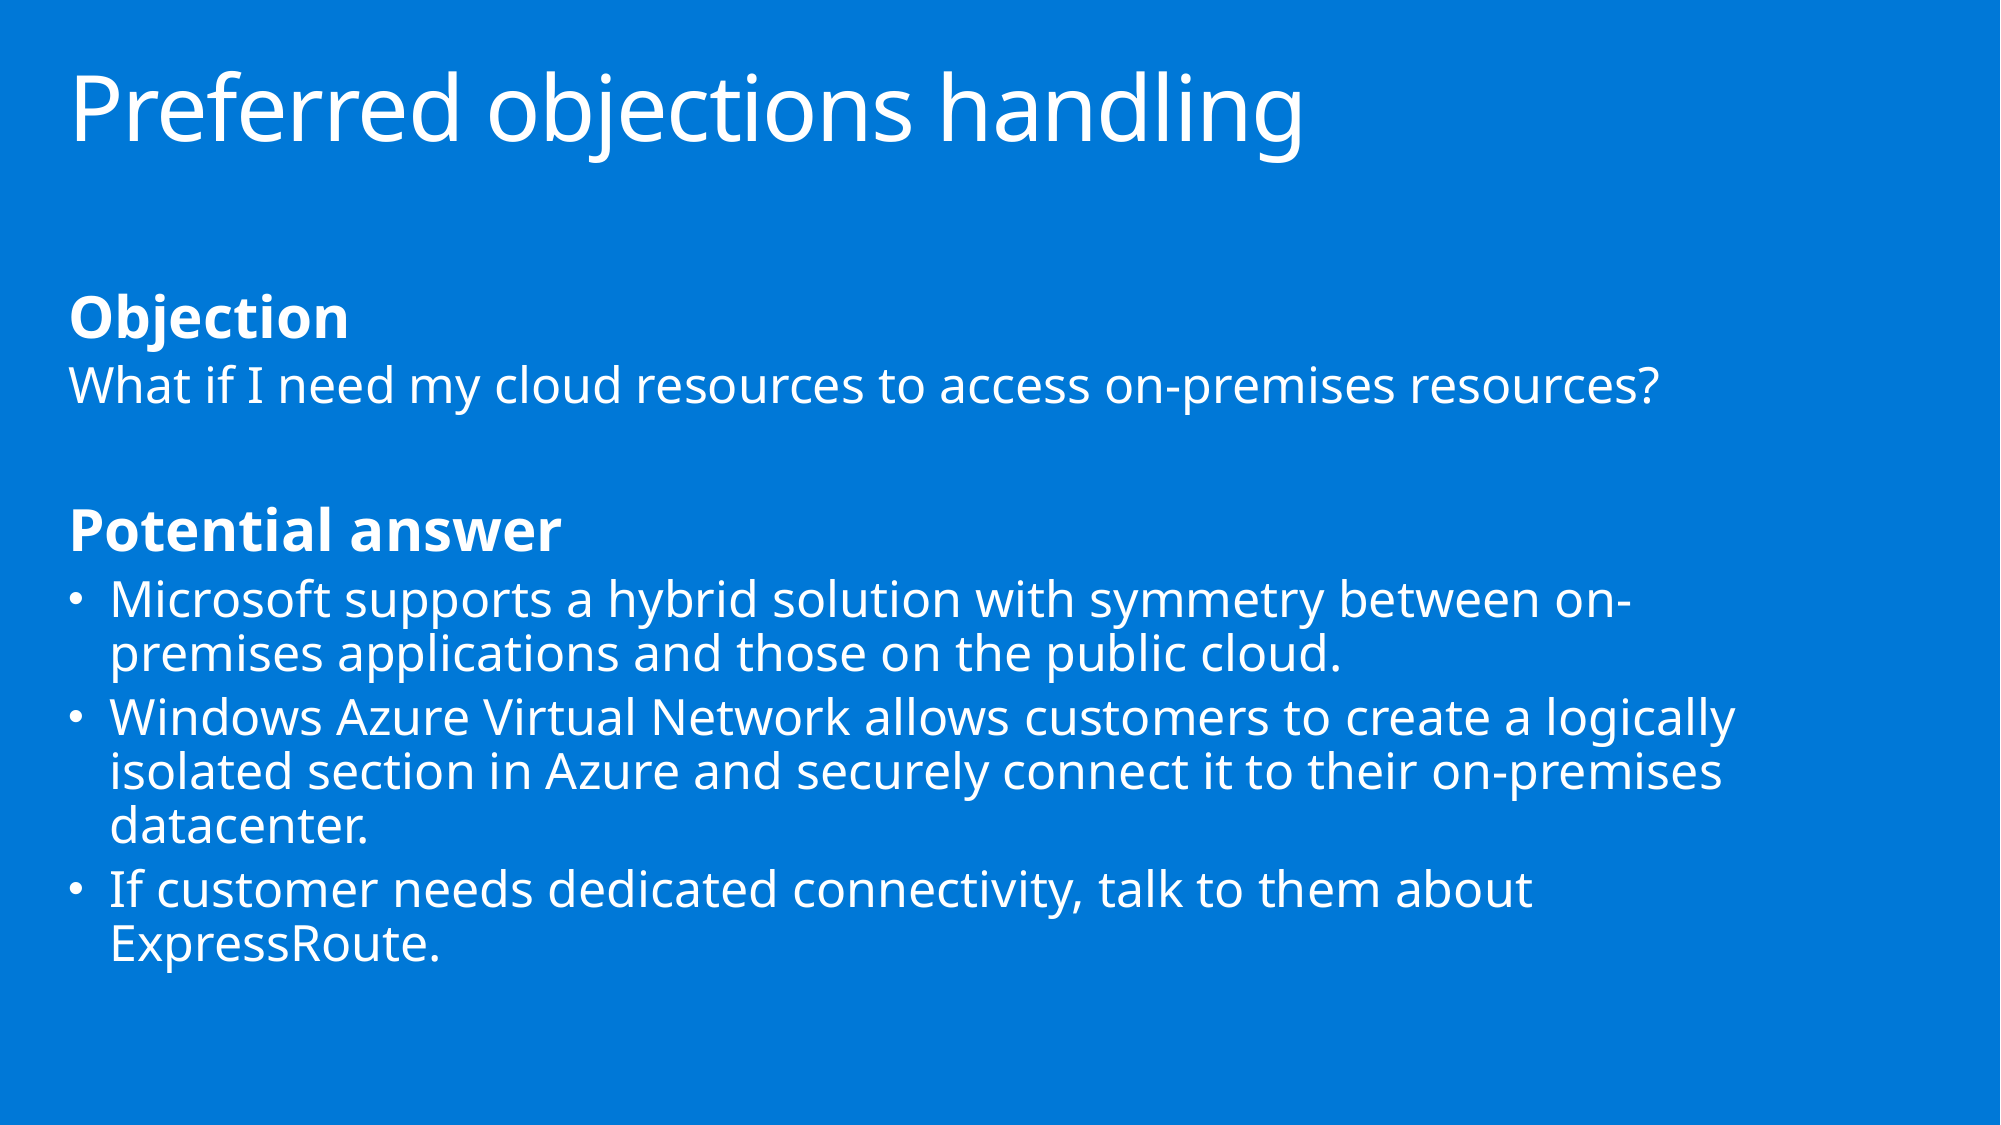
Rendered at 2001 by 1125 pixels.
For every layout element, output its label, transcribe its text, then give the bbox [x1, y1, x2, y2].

list Objection What if I need my cloud resources to access on-premises resources? Potential answer Microsoft supports a hybrid solution with symmetry between on-premises applications and those on the public cloud. Windows Azure Virtual Network allows customers to create a logically isolated section in Azure and securely connect it to their on-premises datacenter. If customer needs dedicated connectivity, talk to them about ExpressRoute. [44, 272, 1809, 976]
title Preferred objections handling [44, 47, 1930, 195]
